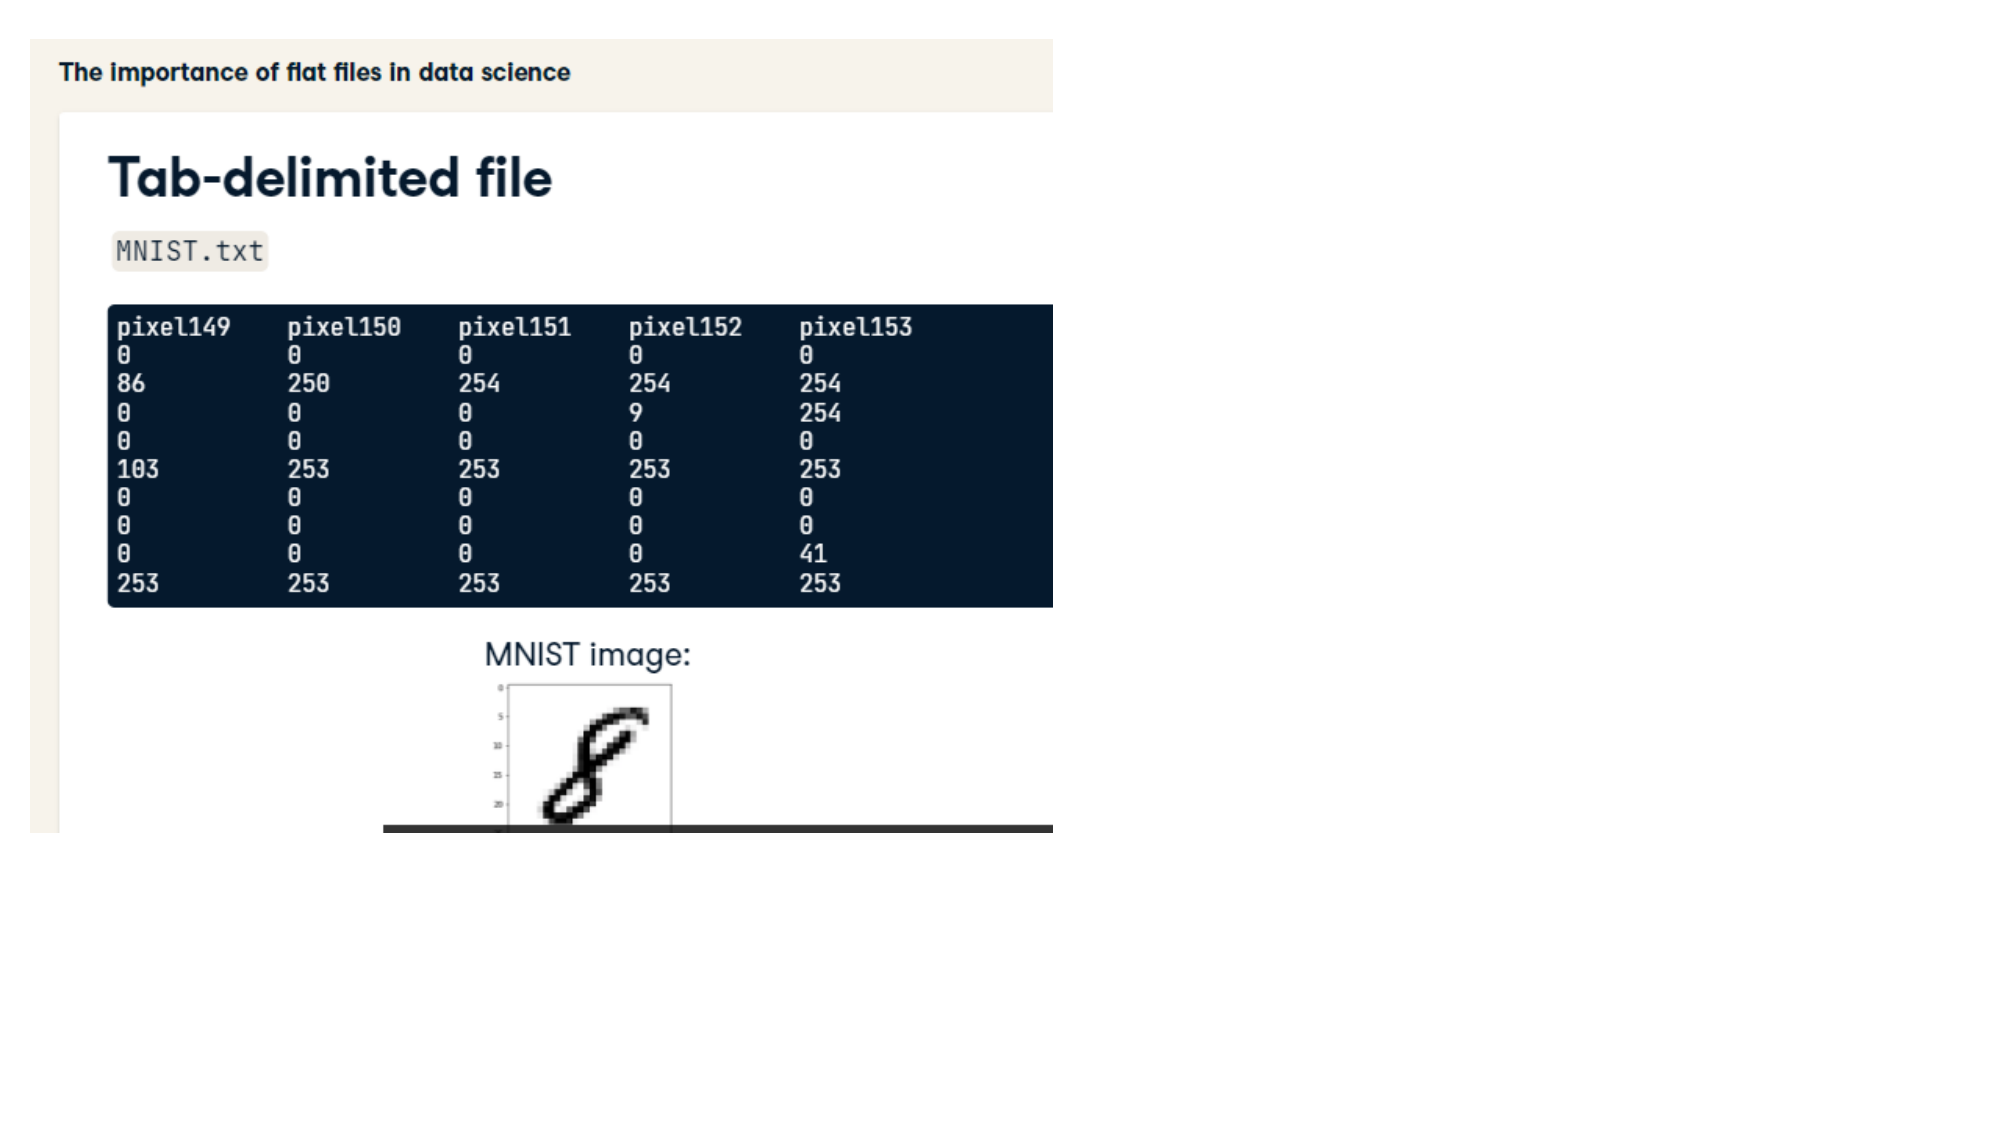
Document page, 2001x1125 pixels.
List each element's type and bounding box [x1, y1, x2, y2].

picture [30, 39, 1053, 834]
